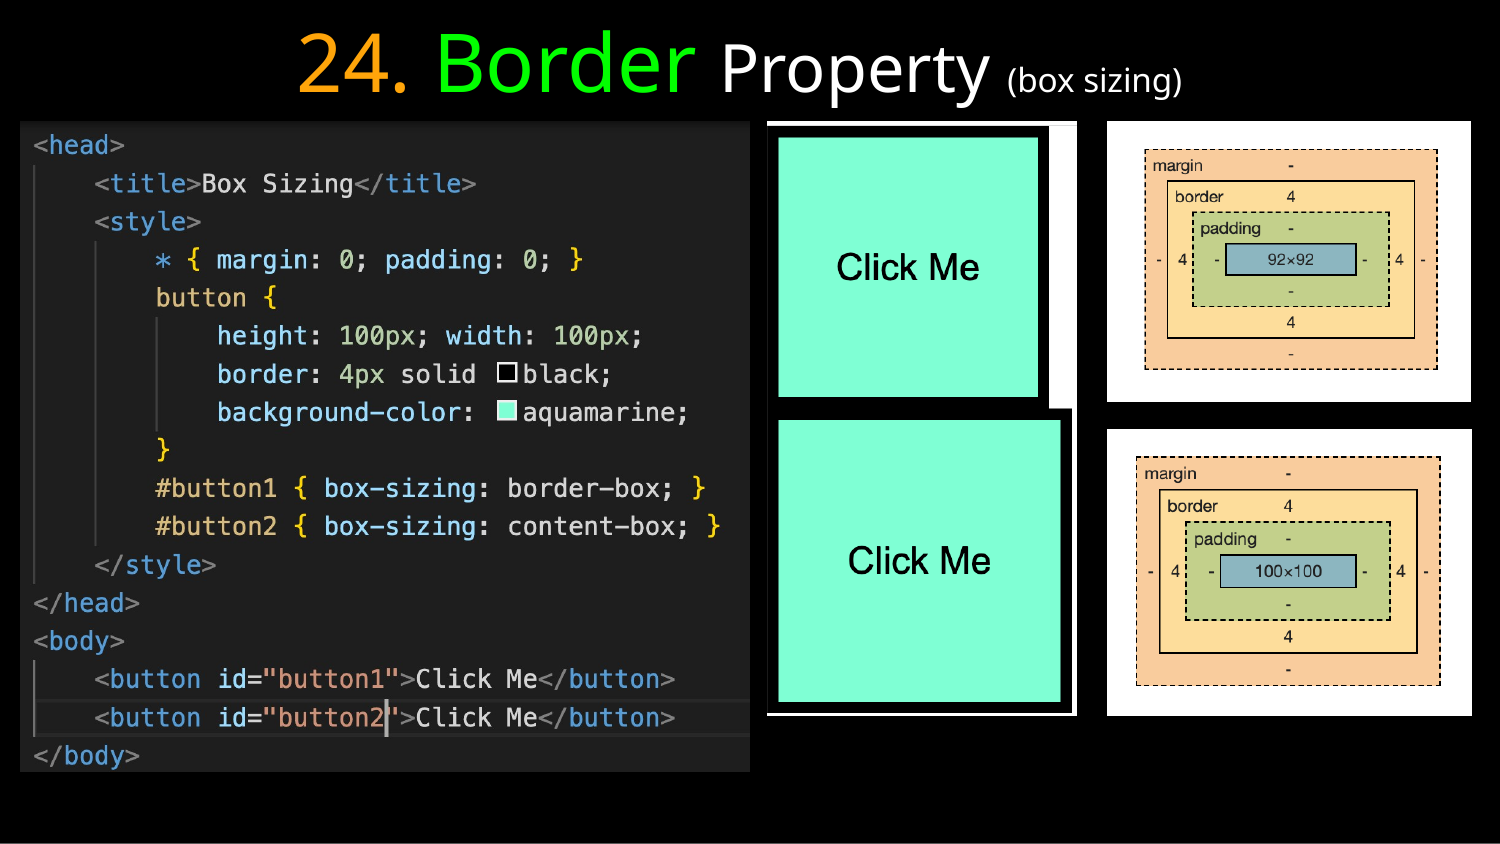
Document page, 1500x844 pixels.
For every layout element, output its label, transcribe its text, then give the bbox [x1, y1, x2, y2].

picture [1106, 121, 1472, 402]
title 24. Border Property (box sizing) [294, 8, 1206, 152]
picture [20, 121, 751, 772]
picture [761, 121, 1078, 716]
picture [1106, 429, 1472, 716]
